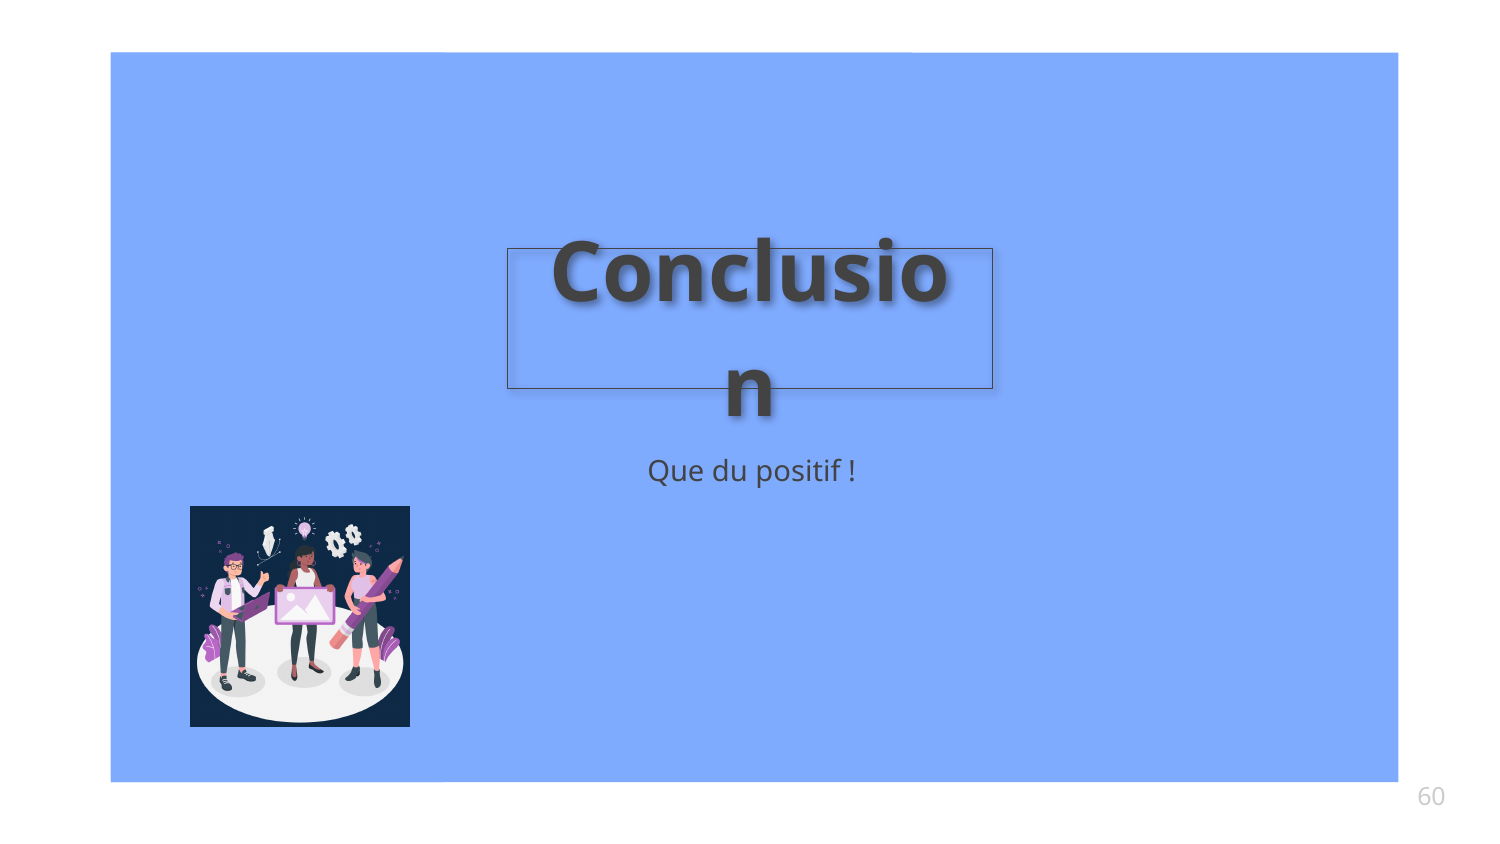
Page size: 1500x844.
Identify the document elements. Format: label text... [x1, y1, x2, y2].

text_box [110, 52, 444, 783]
list Que du positif ! [440, 437, 1063, 507]
title Conclusion [504, 245, 995, 392]
picture [189, 506, 411, 727]
text_box [444, 52, 1399, 783]
slide_number 60 [1402, 764, 1493, 830]
